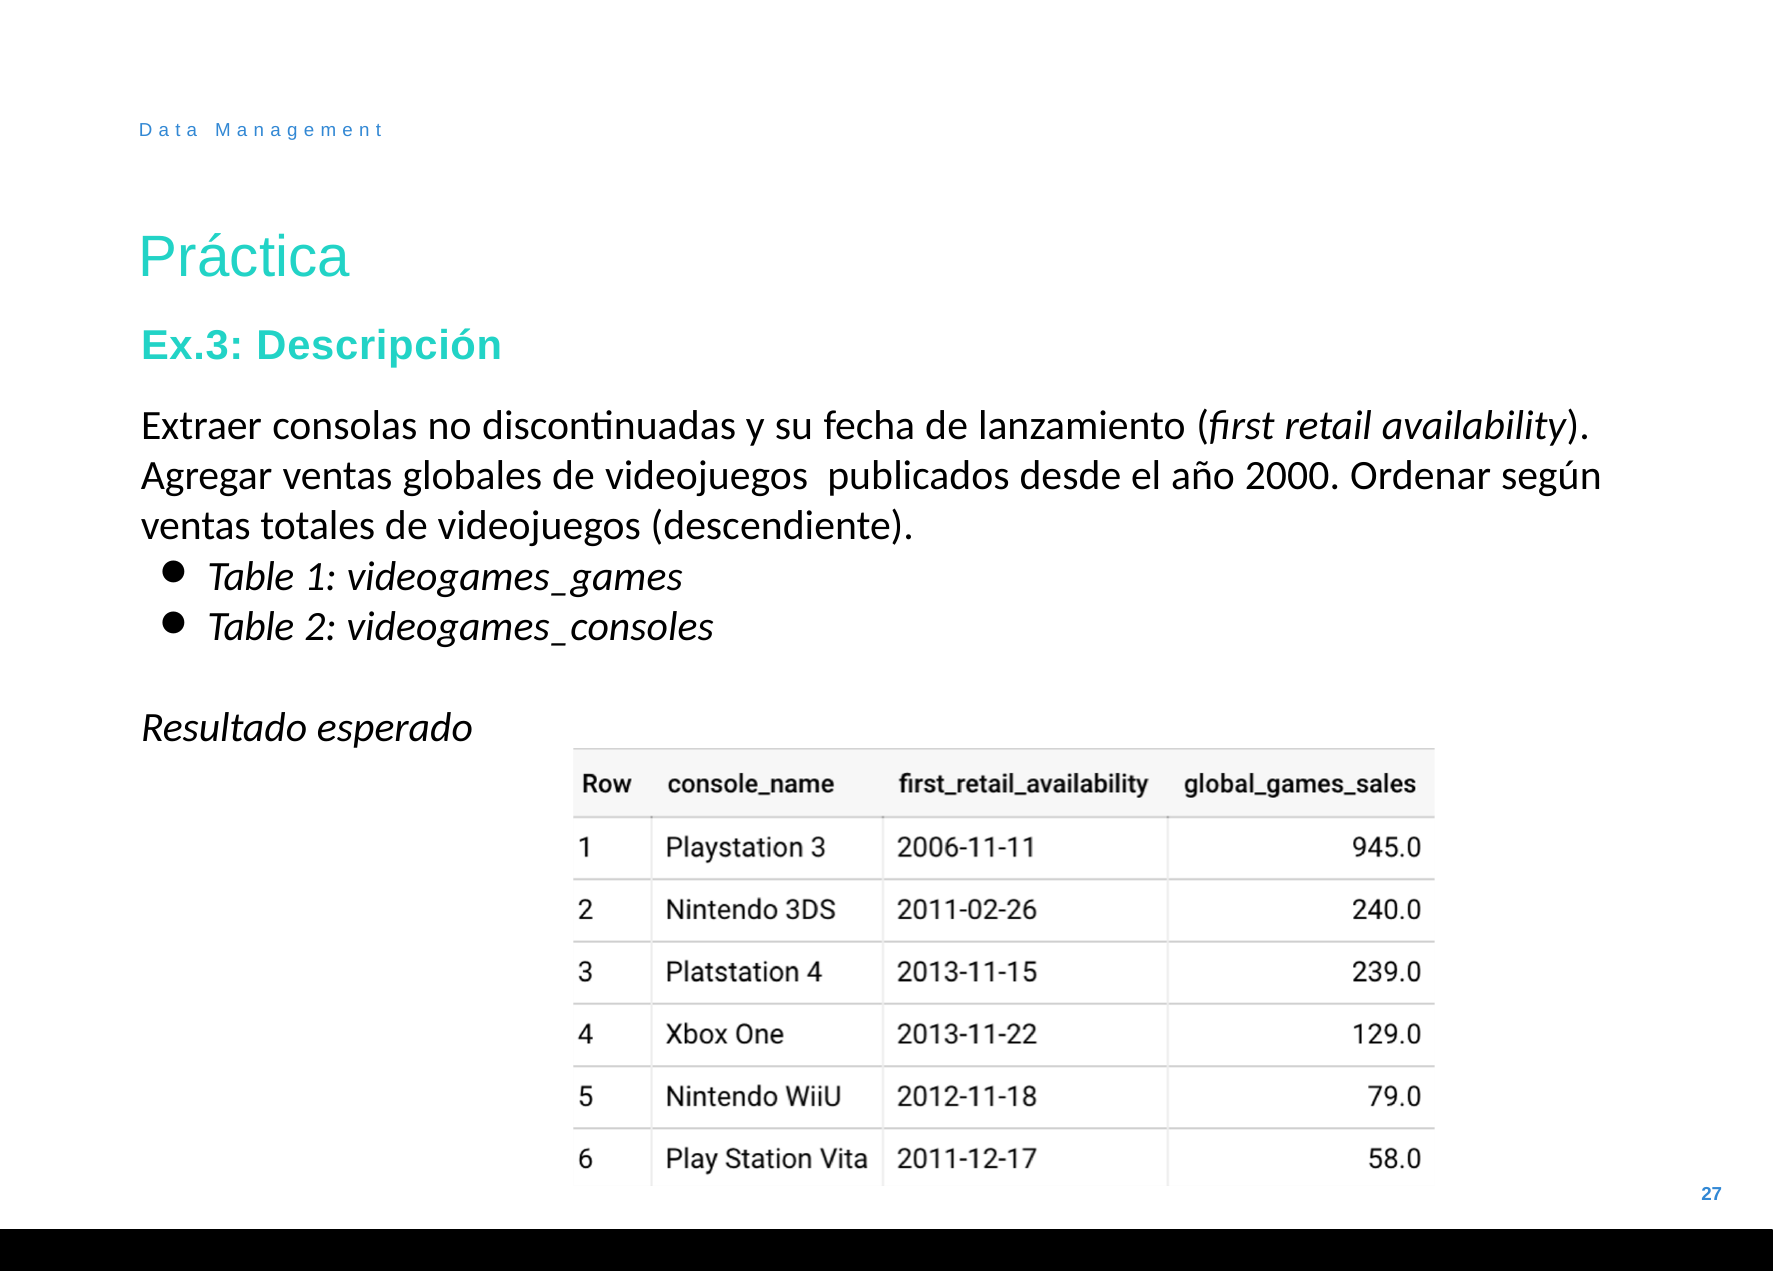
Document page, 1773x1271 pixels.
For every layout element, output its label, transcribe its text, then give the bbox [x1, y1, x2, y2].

list Data Management [123, 109, 787, 156]
title Práctica [123, 210, 1349, 282]
list Ex.3: Descripción Extraer consolas no discontinuadas y su fecha de lanzamiento (first retail availability). Agregar ventas globales de videojuegos publicados desde el año 2000. Ordenar según ventas totales de videojuegos (descendiente). Table 1: videogames_games Table 2: videogames_consoles Resultado esperado [123, 310, 1649, 798]
text_box 27 [1686, 1162, 1756, 1223]
picture [573, 748, 1436, 1186]
text_box [0, 1229, 1773, 1271]
